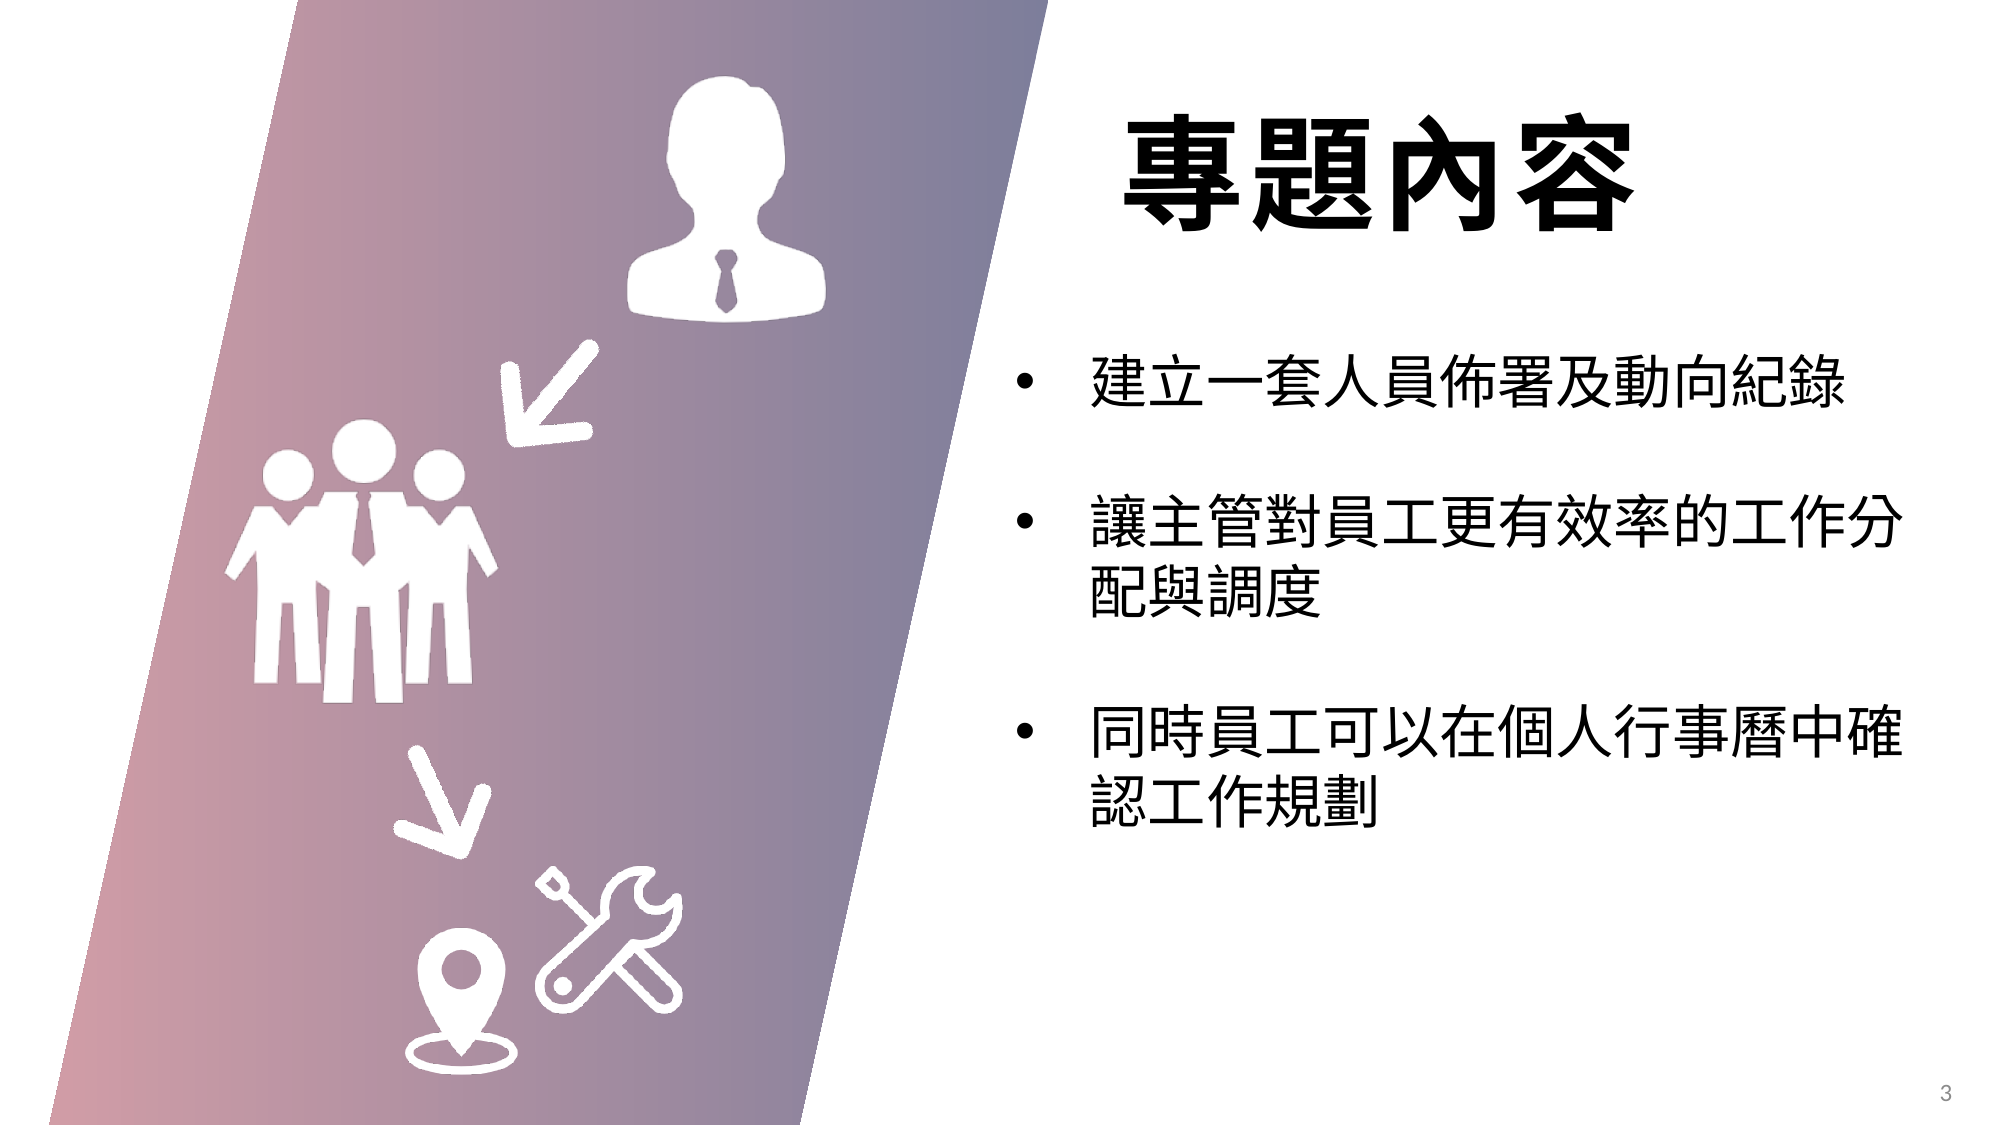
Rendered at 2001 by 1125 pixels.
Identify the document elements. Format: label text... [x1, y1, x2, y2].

slide_number 3 [1894, 1061, 1968, 1121]
text_box [48, 0, 1050, 1125]
title 專題內容 [1104, 68, 1682, 273]
text_box 建立一套人員佈署及動向紀錄 讓主管對員工更有效率的工作分配與調度 同時員工可以在個人行事曆中確認工作規劃 [999, 338, 1977, 843]
picture [205, 68, 858, 1085]
